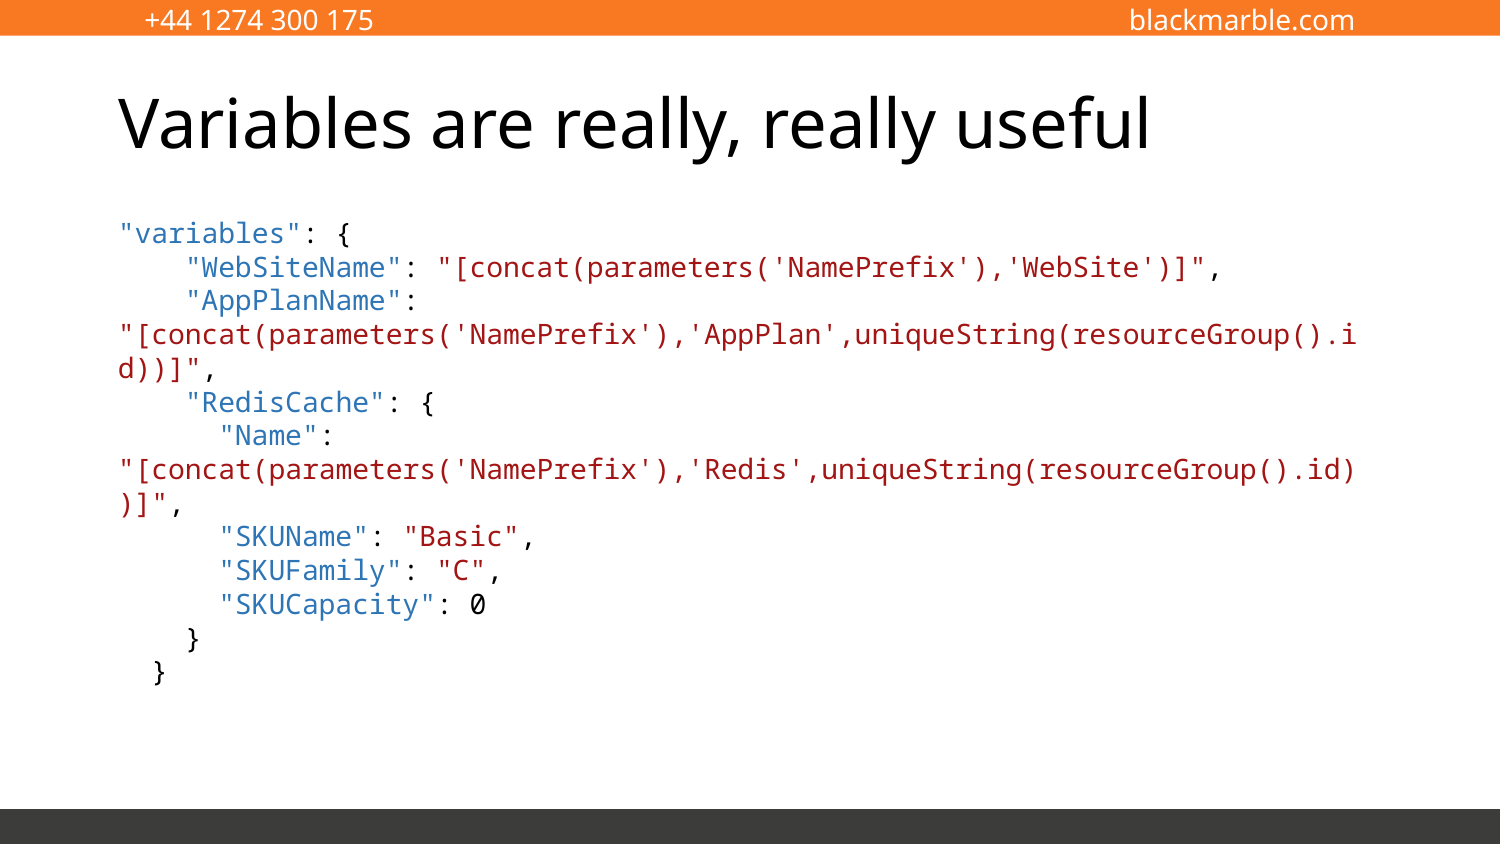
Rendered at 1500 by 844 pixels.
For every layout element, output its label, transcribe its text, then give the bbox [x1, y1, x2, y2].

title Variables are really, really useful [103, 44, 1397, 208]
text_box "variables": { "WebSiteName": "[concat(parameters('NamePrefix'),'WebSite')]", "AppPlanName": "[concat(parameters('NamePrefix'),'AppPlan',uniqueString(resourceGroup().id))]", "RedisCache": { "Name": "[concat(parameters('NamePrefix'),'Redis',uniqueString(resourceGroup().id))]", "SKUName": "Basic", "SKUFamily": "C", "SKUCapacity": 0 } } [103, 207, 1383, 695]
